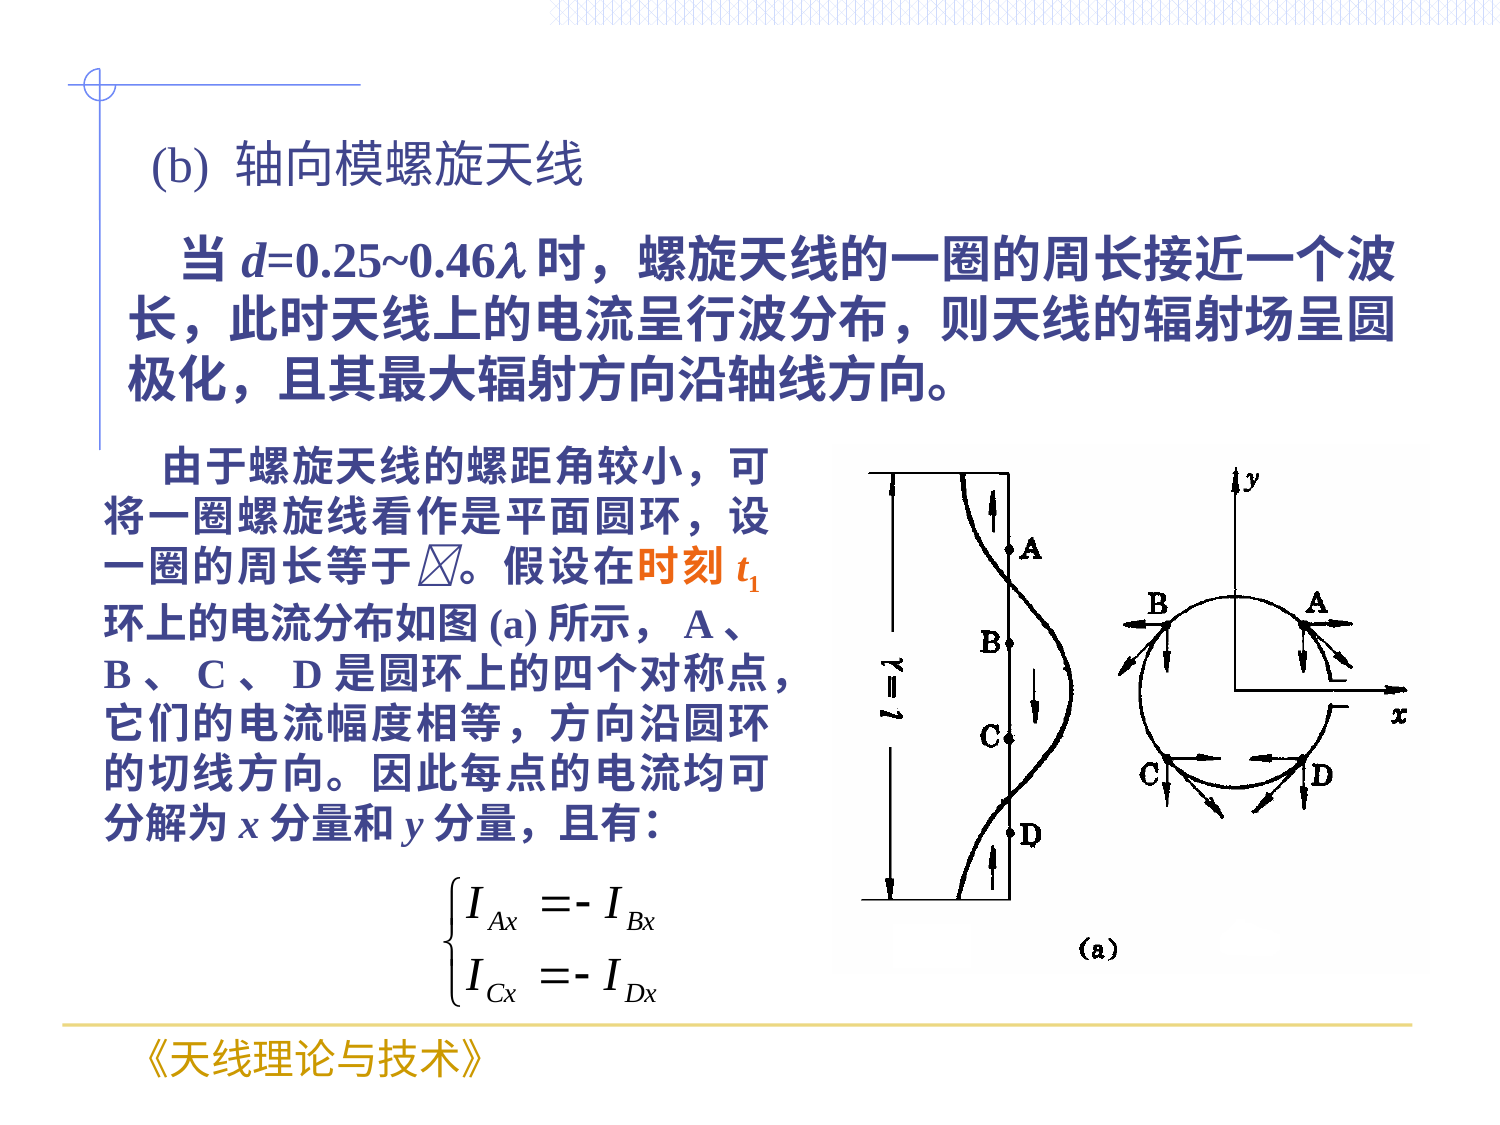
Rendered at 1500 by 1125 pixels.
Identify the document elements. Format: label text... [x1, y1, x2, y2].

text_box 当d=0.25~0.46时，螺旋天线的一圈的周长接近一个波长，此时天线上的电流呈行波分布，则天线的辐射场呈圆极化，且其最大辐射方向沿轴线方向。 [112, 219, 1412, 415]
title (b) 轴向模螺旋天线 [136, 115, 648, 200]
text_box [433, 867, 672, 1018]
text_box 由于螺旋天线的螺距角较小，可将一圈螺旋线看作是平面圆环，设一圈的周长等于。假设在时刻t1环上的电流分布如图(a)所示，A、B、C、D是圆环上的四个对称点，它们的电流幅度相等，方向沿圆环的切线方向。因此每点的电流均可分解为x分量和y分量，且有： [88, 432, 786, 855]
picture [832, 444, 1430, 974]
